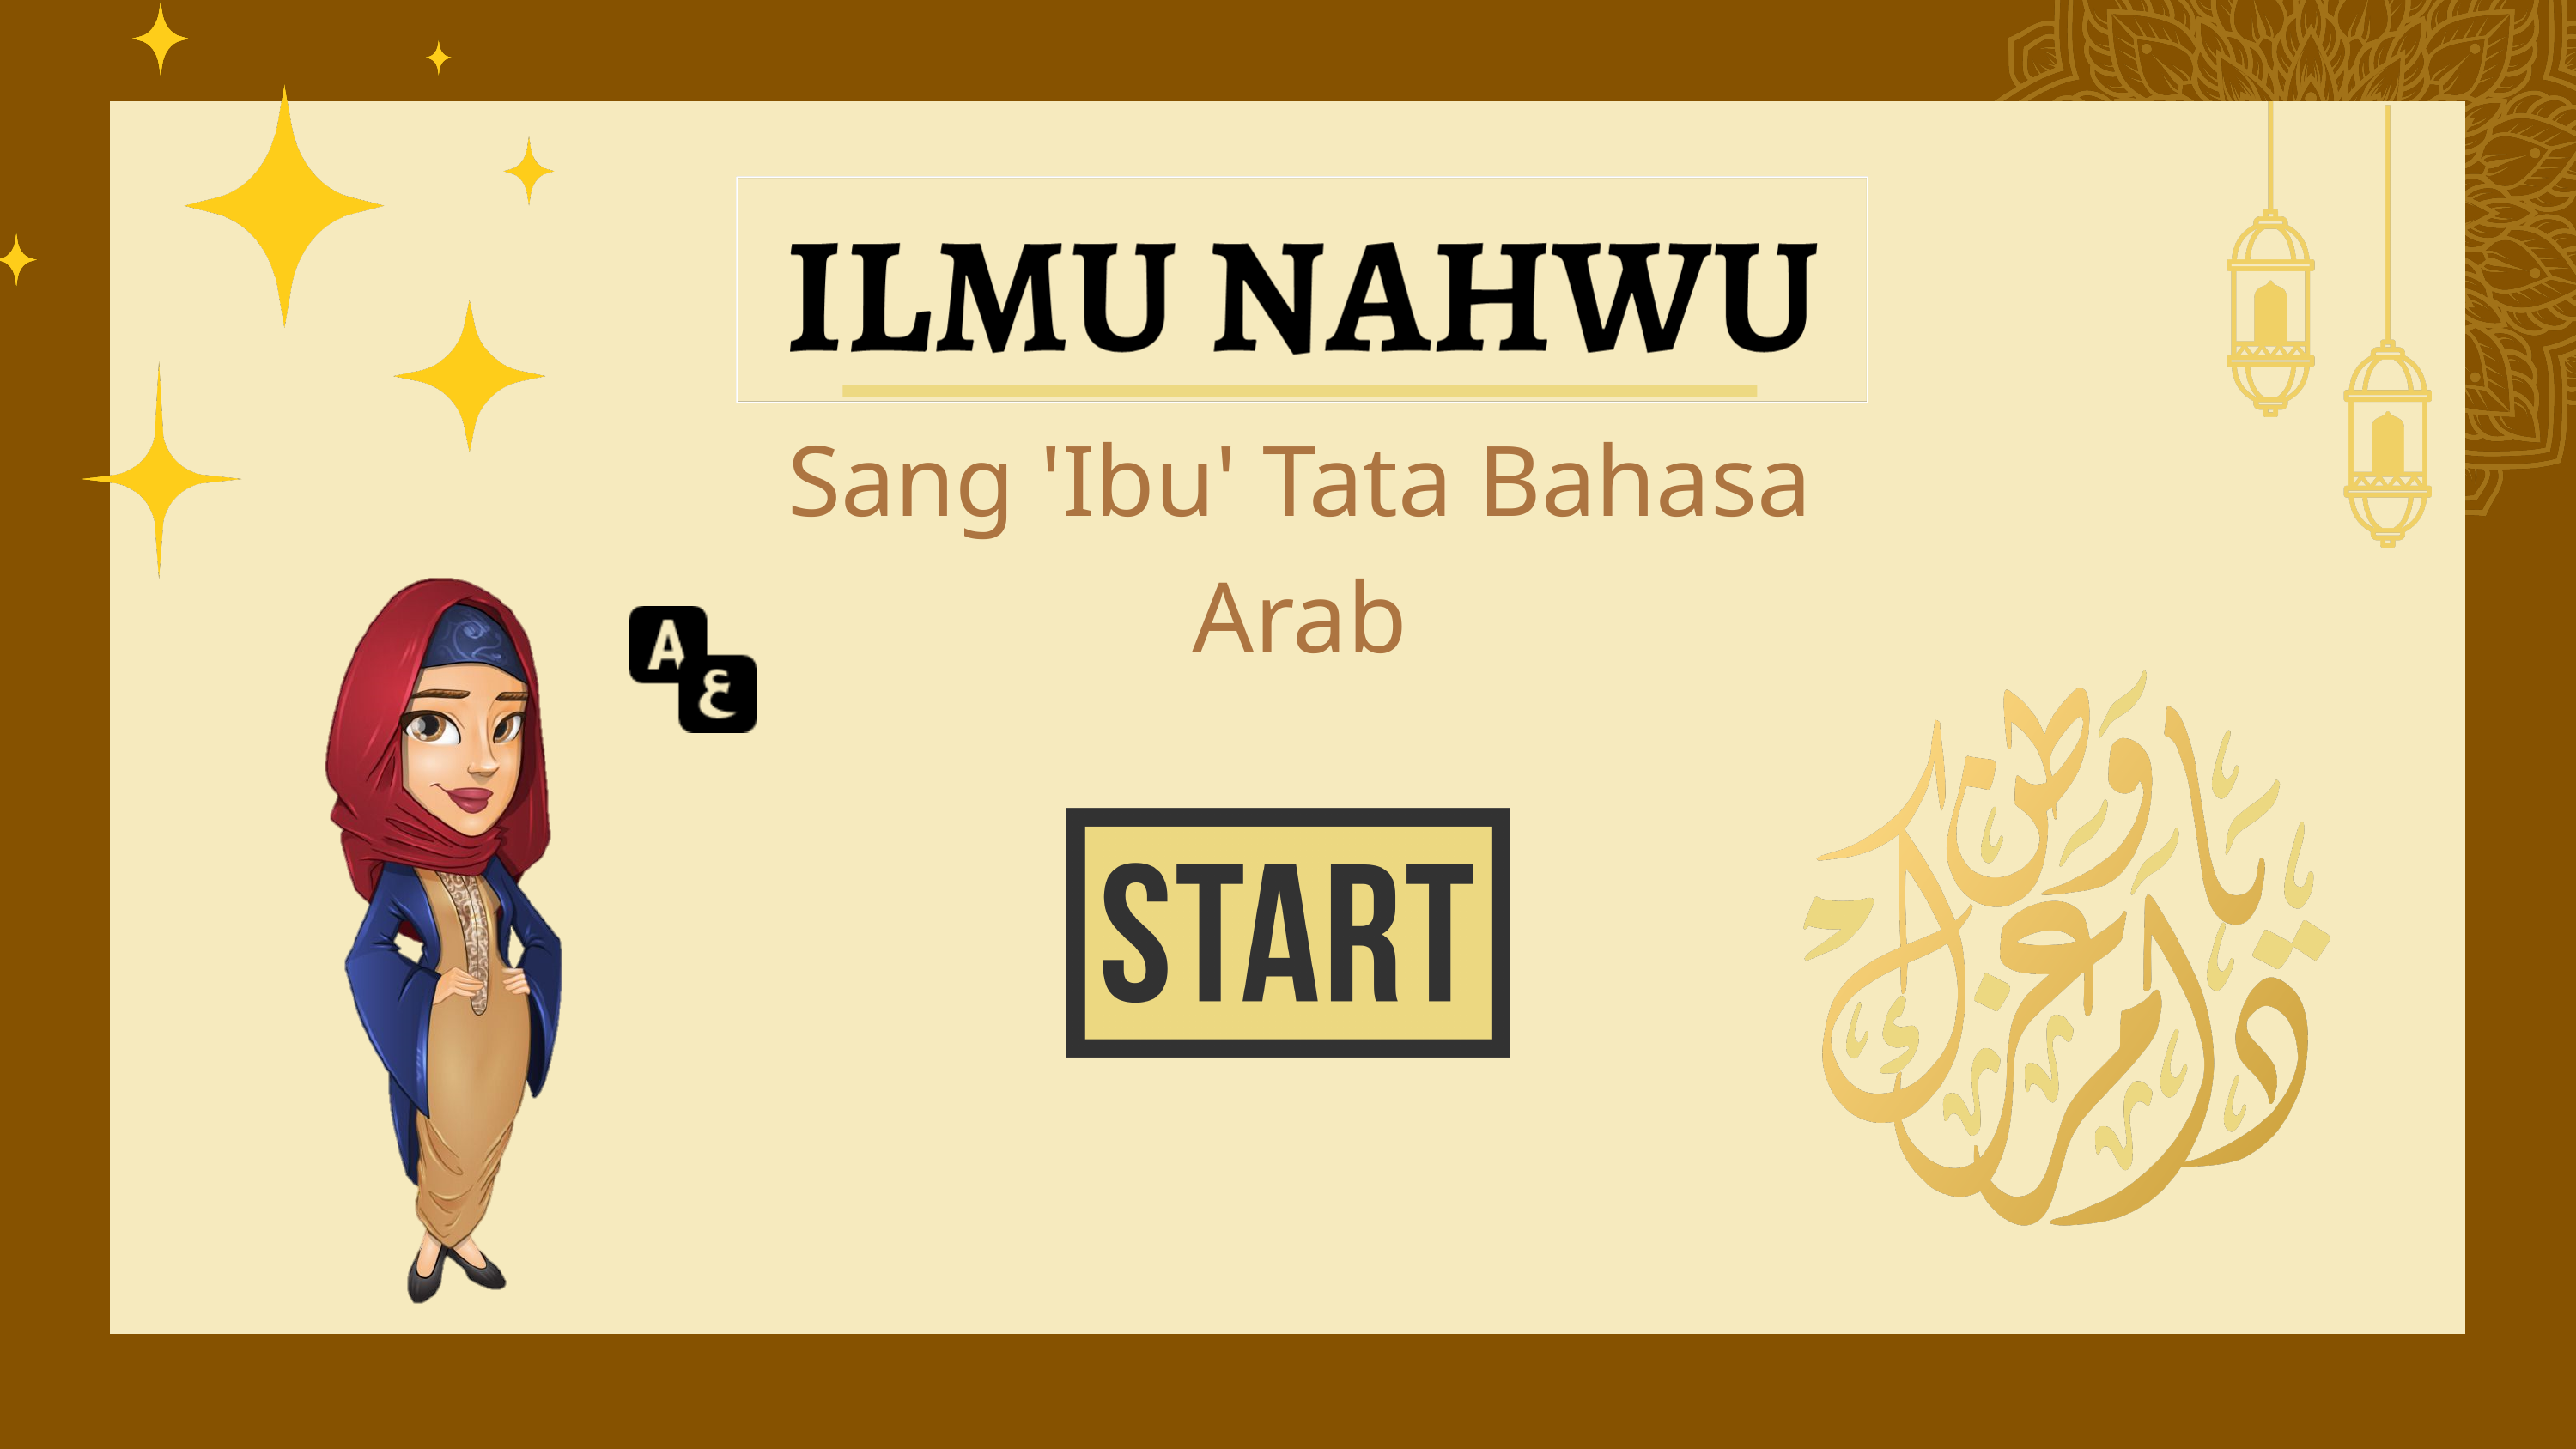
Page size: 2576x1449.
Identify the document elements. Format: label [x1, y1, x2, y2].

picture [684, 151, 1919, 500]
picture [0, 0, 757, 1325]
picture [1066, 808, 1510, 1058]
text_box [110, 101, 2466, 1335]
picture [1802, 670, 2331, 1233]
picture [1960, 0, 2576, 563]
